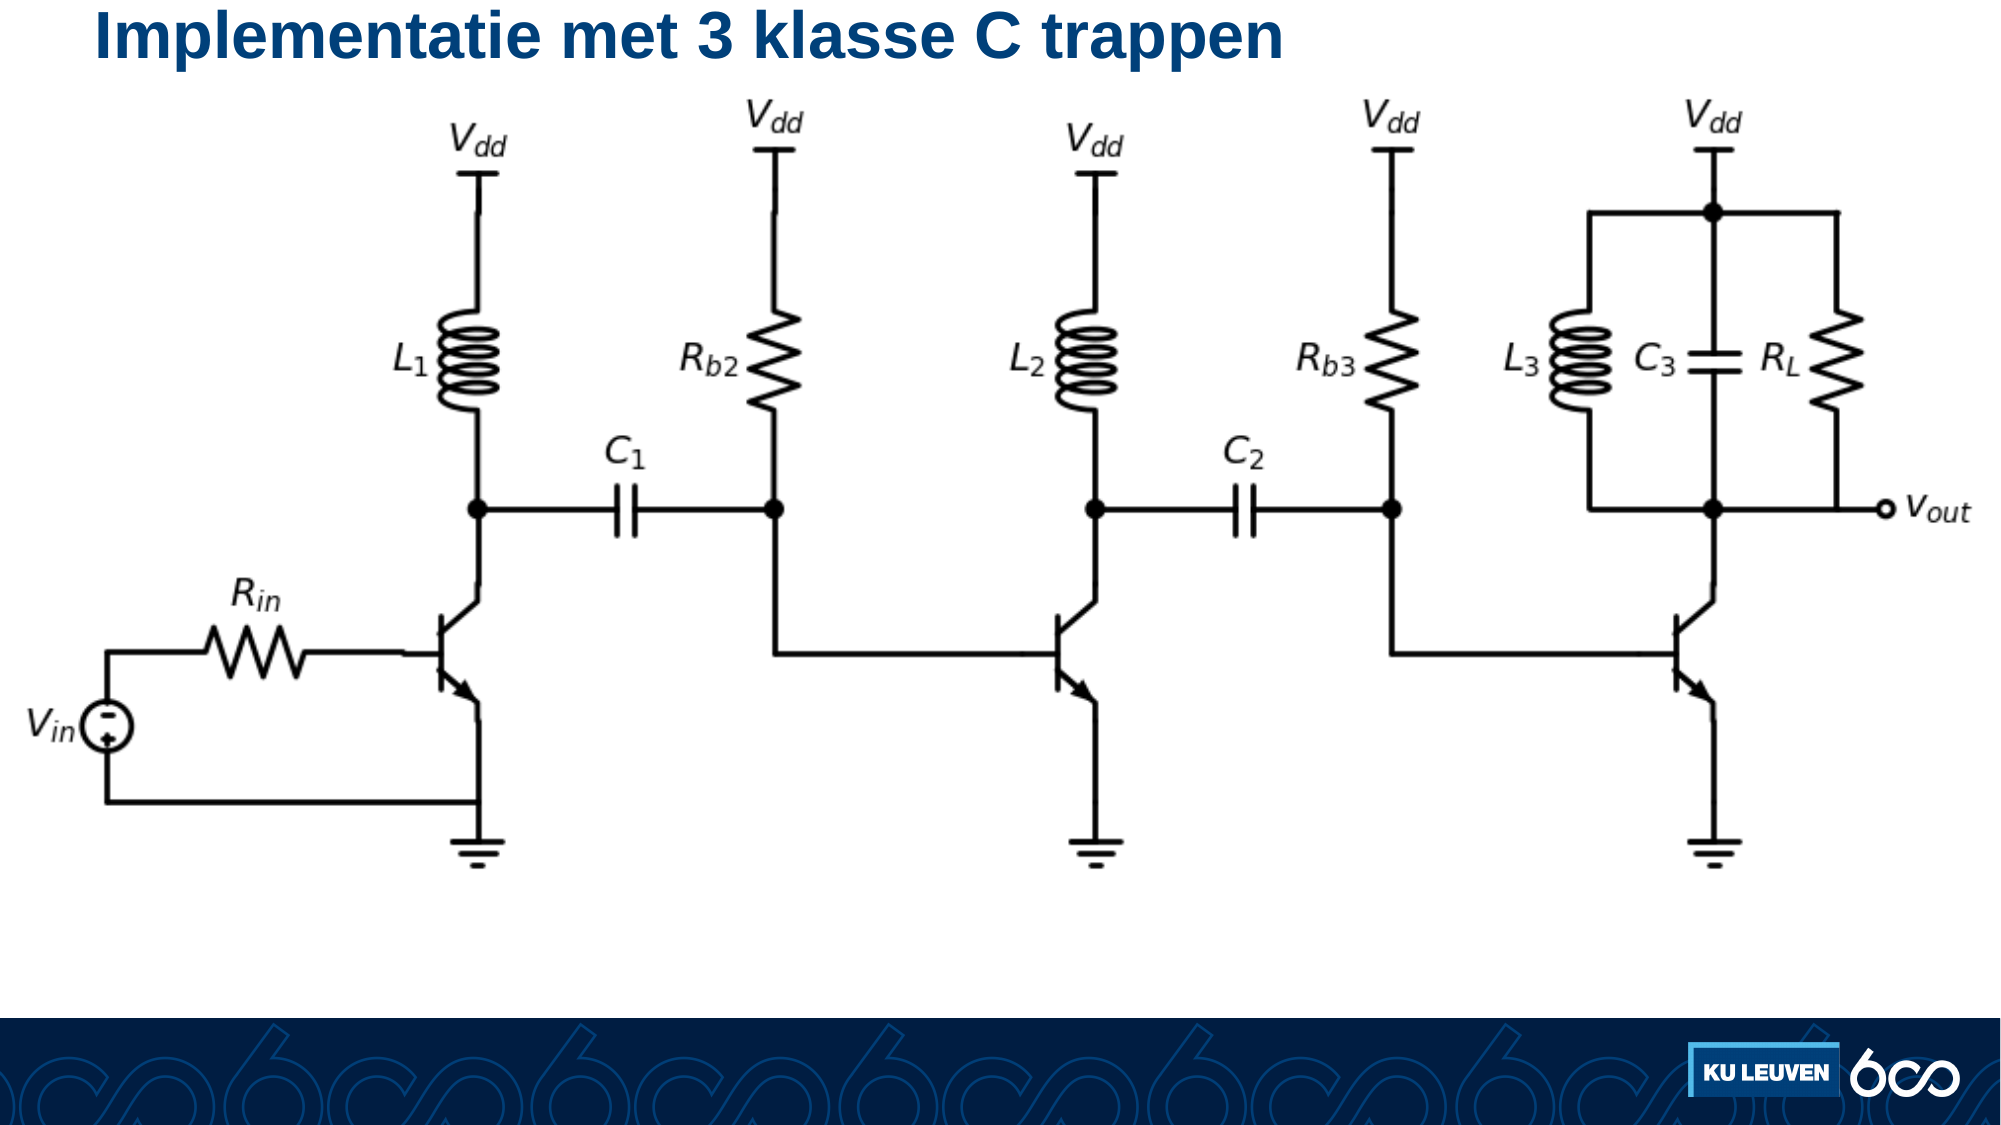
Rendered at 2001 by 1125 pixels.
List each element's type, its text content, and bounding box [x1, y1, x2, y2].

picture [0, 1018, 2001, 1125]
picture [0, 88, 2000, 878]
title Implementatie met 3 klasse C trappen [94, 0, 1906, 88]
